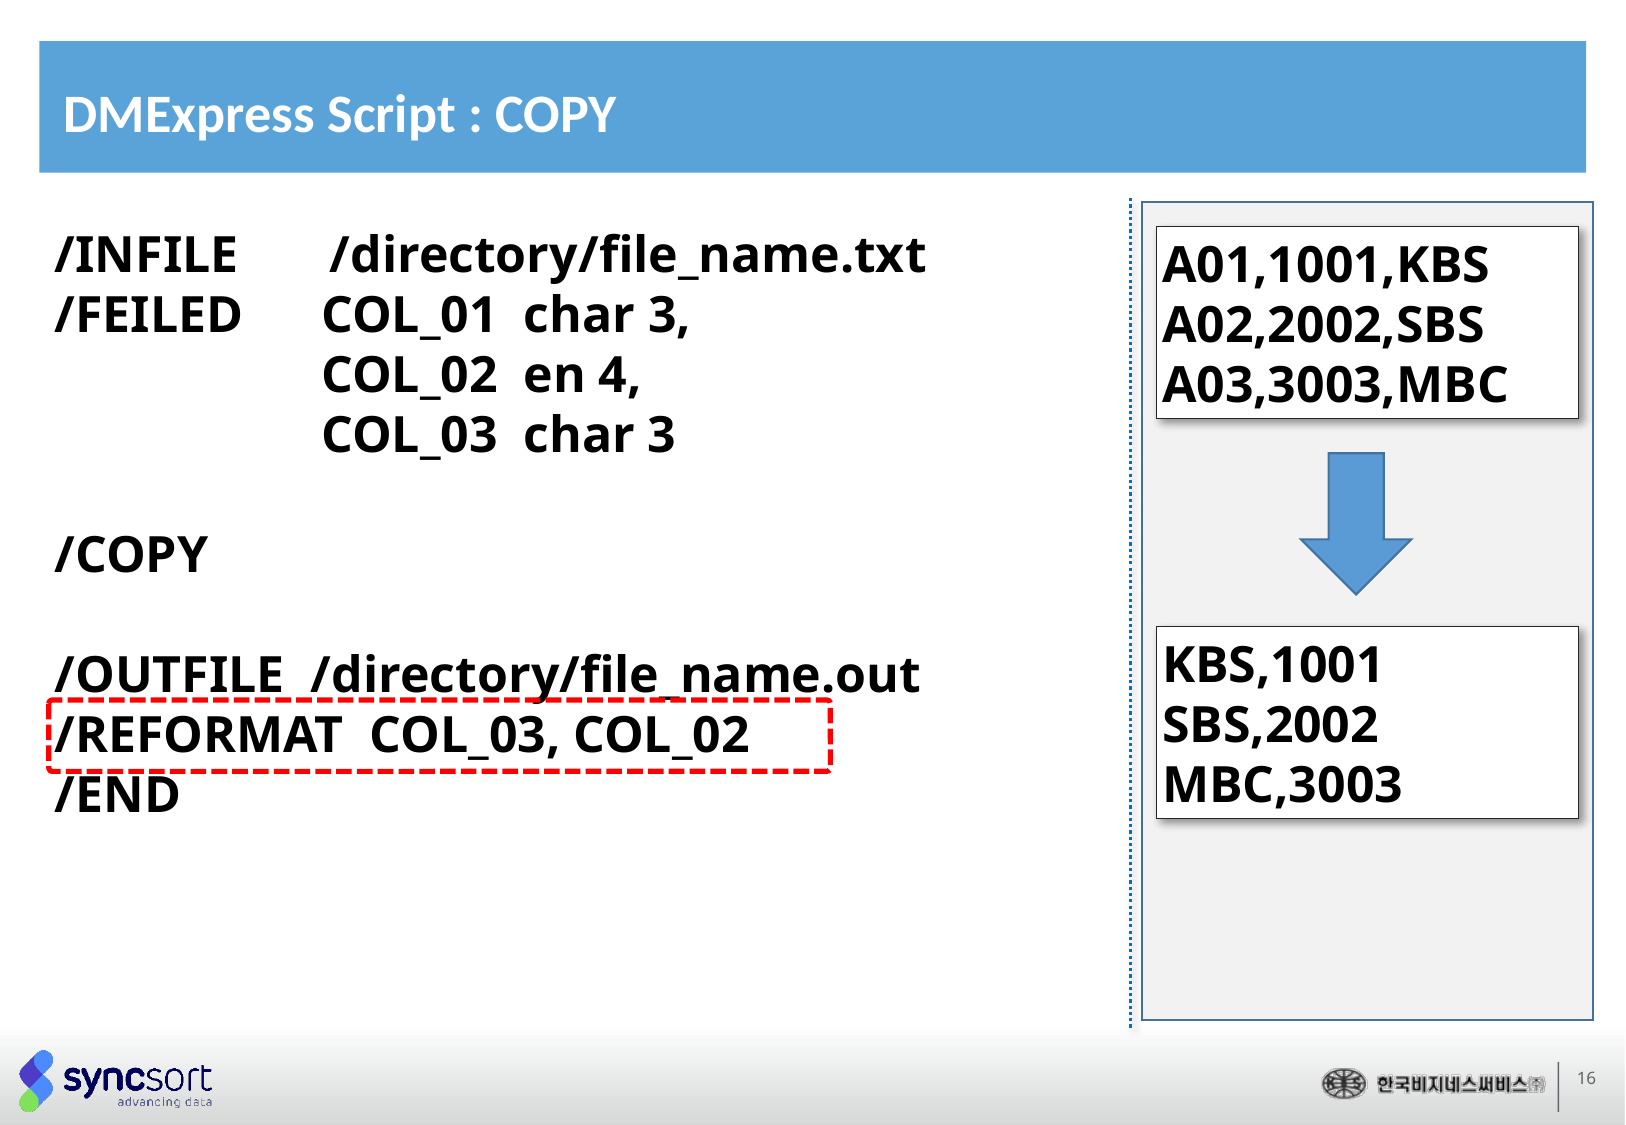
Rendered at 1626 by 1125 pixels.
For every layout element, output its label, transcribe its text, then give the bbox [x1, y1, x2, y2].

text_box KBS,1001 SBS,2002 MBC,3003 [1156, 626, 1579, 819]
text_box [47, 698, 832, 773]
title DMExpress Script : COPY [48, 55, 1579, 175]
text_box [1141, 201, 1594, 1021]
text_box A01,1001,KBS A02,2002,SBS A03,3003,MBC [1156, 226, 1579, 419]
text_box /INFILE /directory/file_name.txt /FEILED COL_01 char 3, /FEILED COL_02 en 4, /FEILED COL_03 char 3 /COPY /OUTFILE /directory/file_name.out /REFORMAT COL_03, COL_02 /END [48, 216, 1129, 828]
picture [0, 1024, 1625, 1125]
text_box [1298, 452, 1414, 596]
